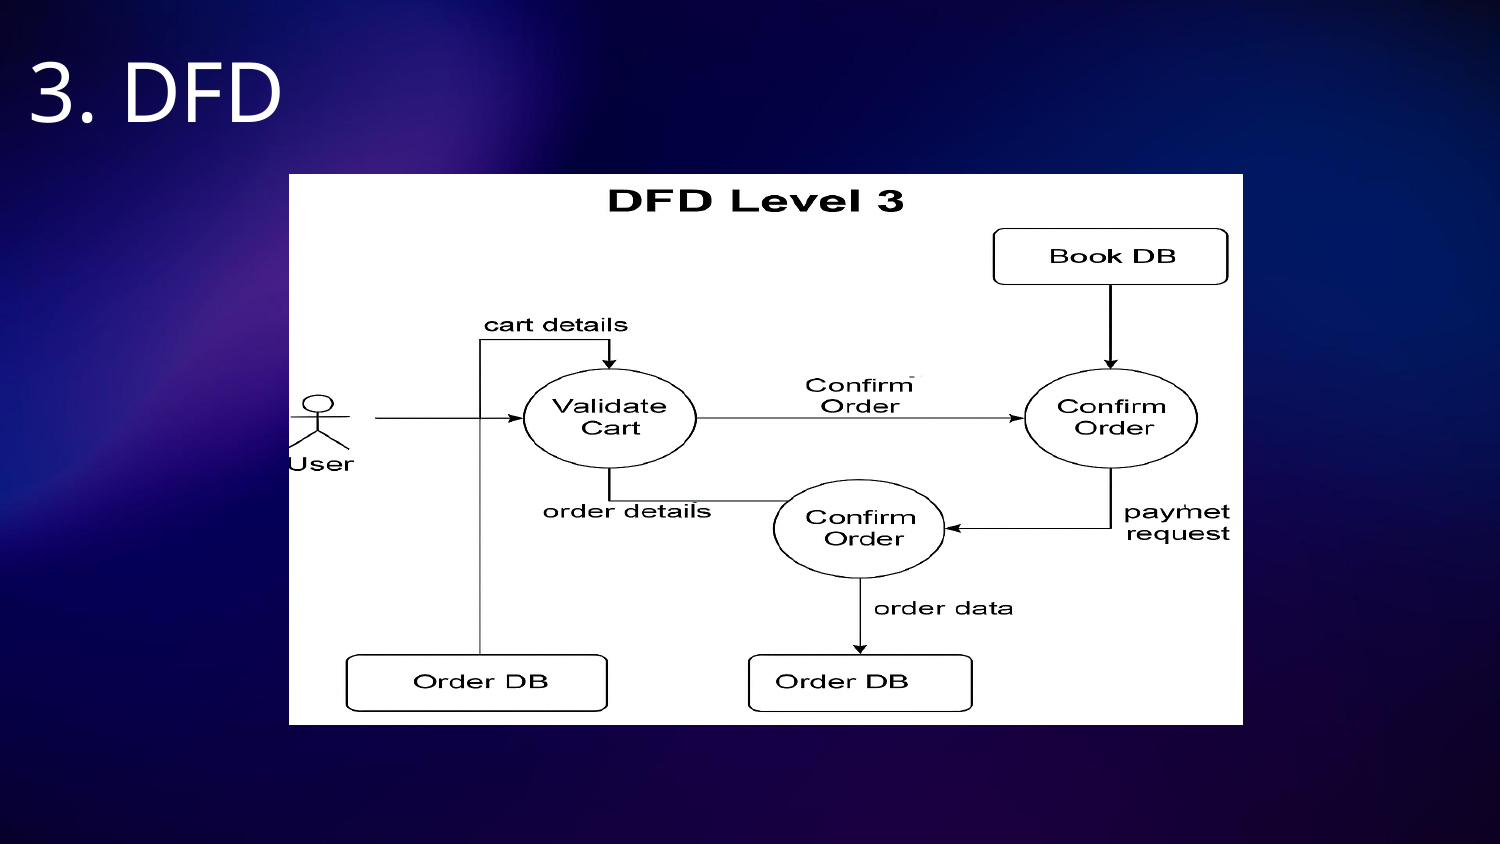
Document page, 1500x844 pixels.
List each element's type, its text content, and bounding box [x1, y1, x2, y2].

picture [0, 0, 1500, 844]
title 3. DFD [13, 10, 792, 155]
